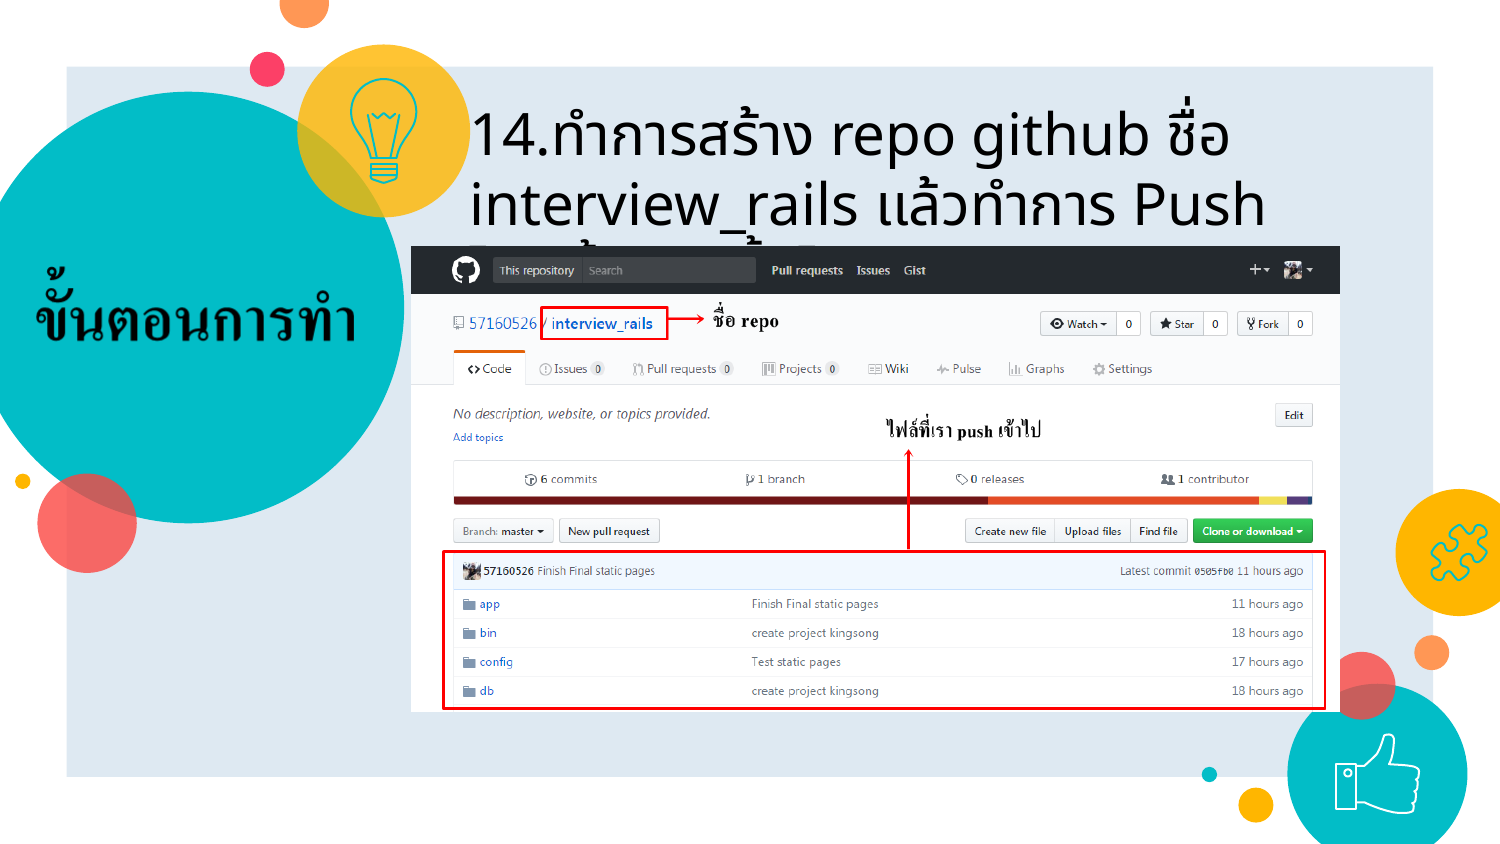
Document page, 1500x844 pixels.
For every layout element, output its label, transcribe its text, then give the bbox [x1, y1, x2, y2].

picture [0, 245, 408, 423]
picture [411, 246, 1340, 712]
text_box 14.ทำการสร้าง repo github ชื่อ interview_rails เเล้วทำการ Push ไฟล์ทั้งหมดขึ้นไป [454, 89, 1362, 314]
